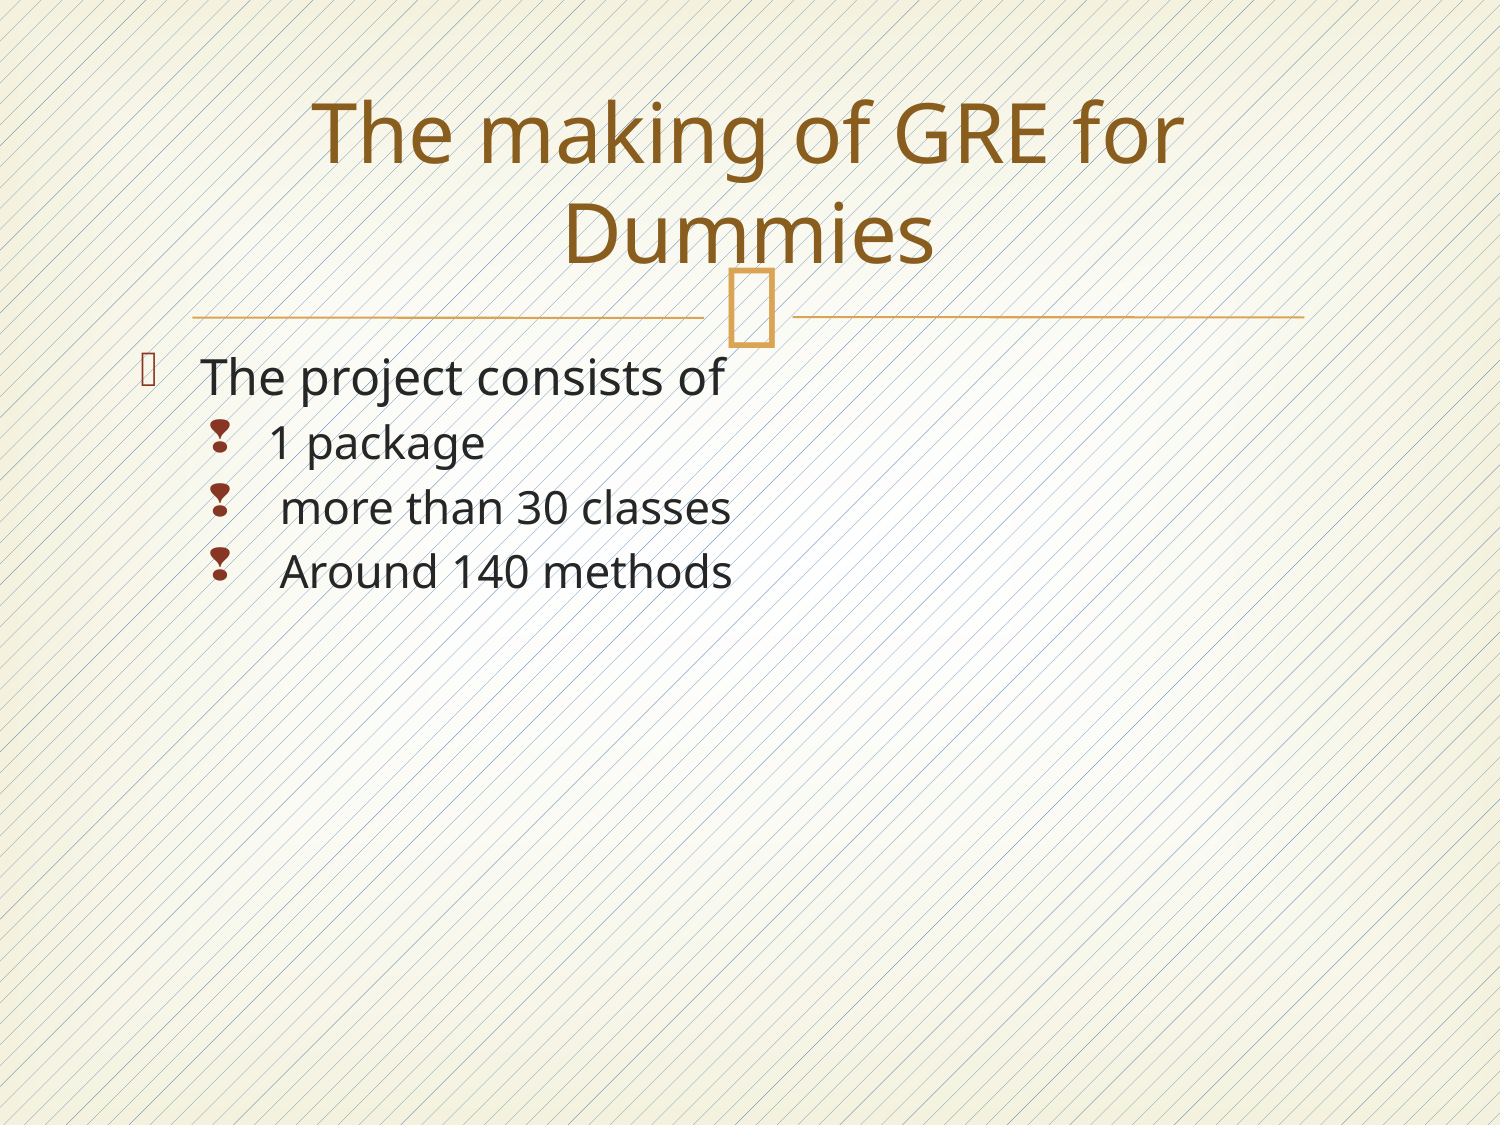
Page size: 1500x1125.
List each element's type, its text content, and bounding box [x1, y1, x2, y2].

title The making of GRE for Dummies [112, 93, 1386, 267]
list The project consists of 1 package more than 30 classes Around 140 methods [125, 337, 1396, 644]
